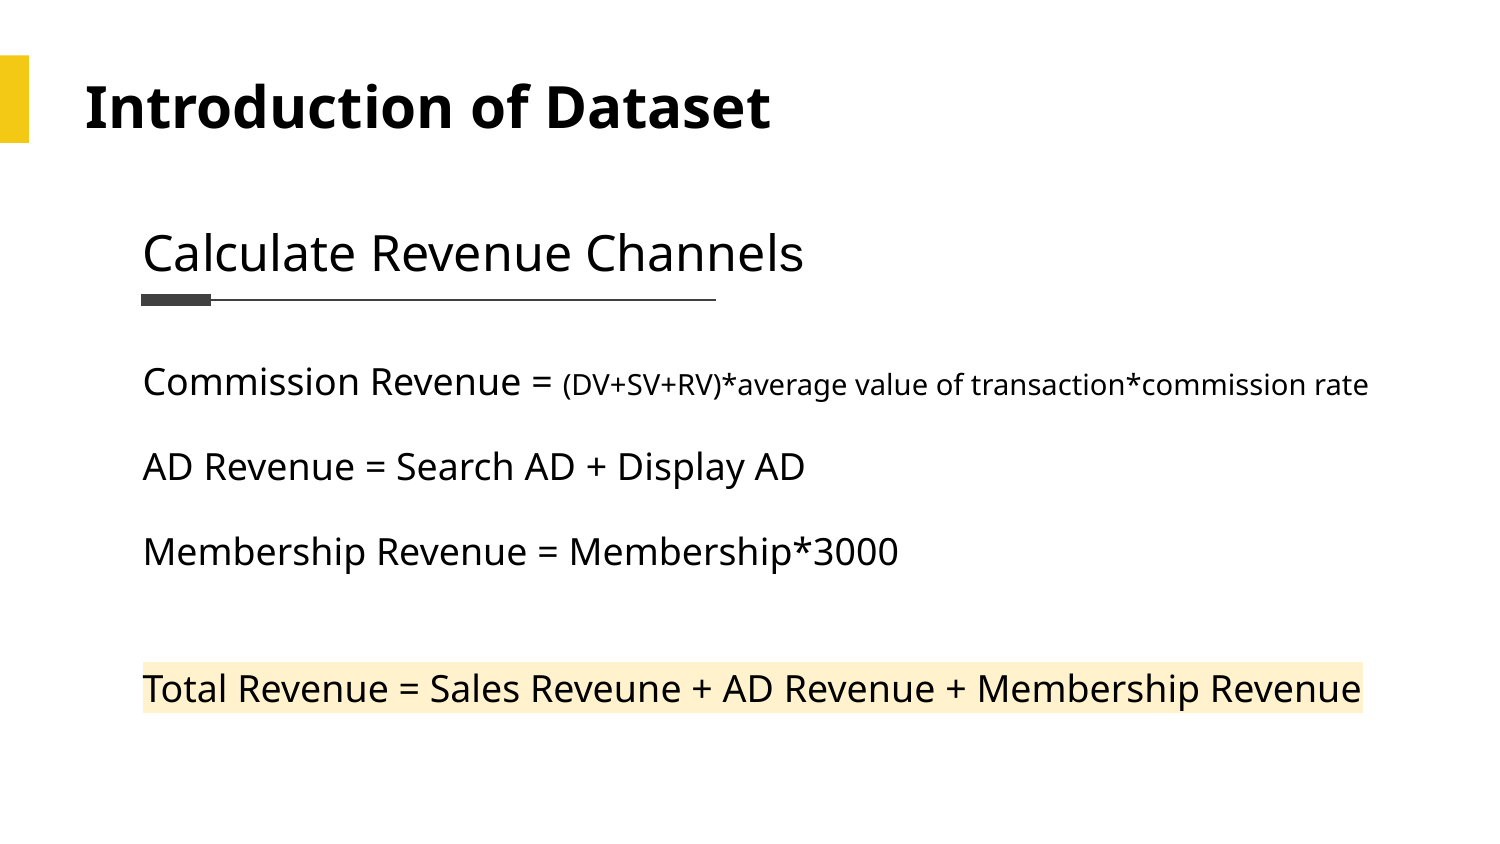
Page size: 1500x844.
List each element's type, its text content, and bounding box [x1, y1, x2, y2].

text_box [0, 53, 31, 145]
list Commission Revenue = (DV+SV+RV)*average value of transaction*commission rate AD Revenue = Search AD + Display AD Membership Revenue = Membership*3000 Total Revenue = Sales Reveune + AD Revenue + Membership Revenue [127, 336, 1500, 844]
title Introduction of Dataset [70, 55, 1469, 150]
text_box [127, 206, 1500, 301]
